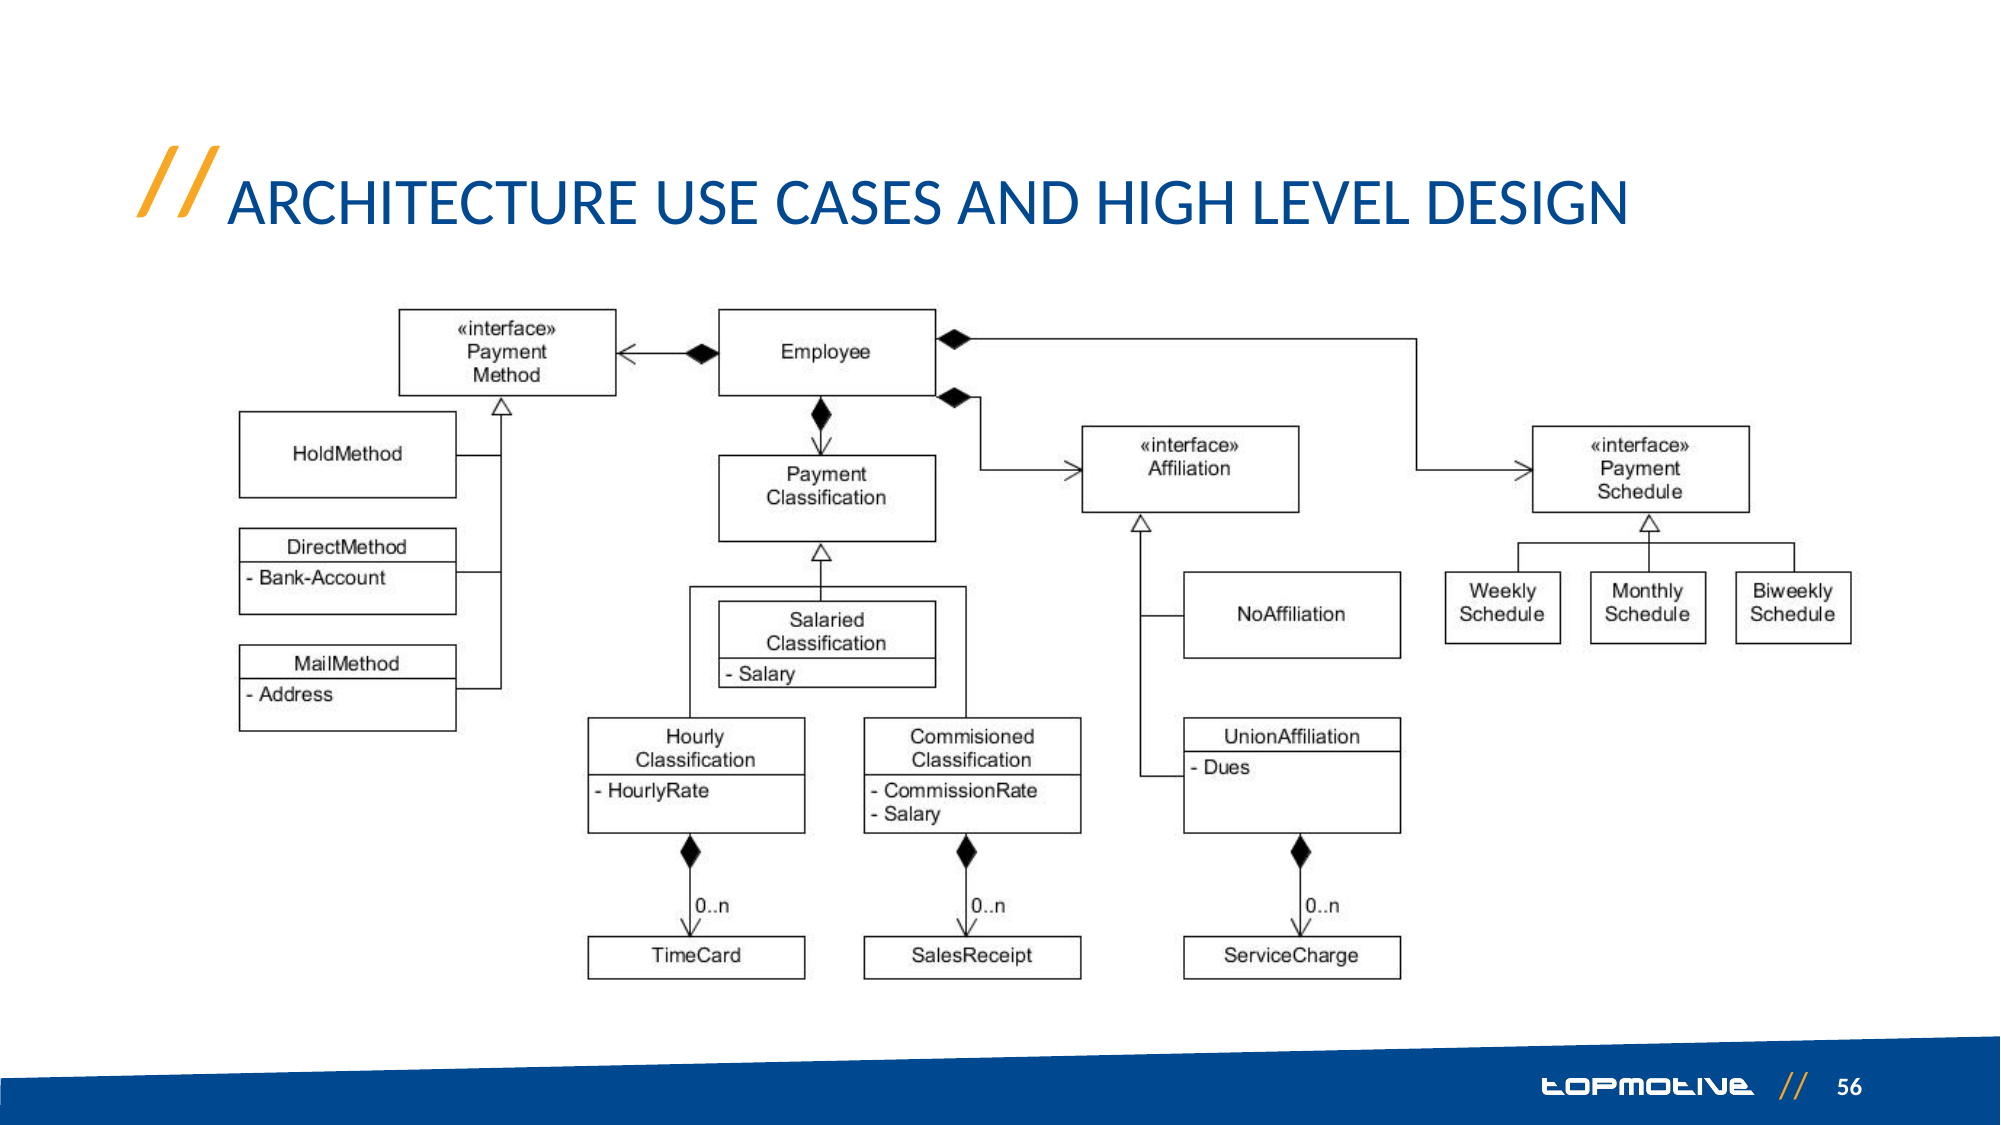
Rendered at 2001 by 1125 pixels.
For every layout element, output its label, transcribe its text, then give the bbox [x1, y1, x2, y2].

title Architecture use cases and high level design [227, 158, 1863, 242]
slide_number 56 [1800, 1065, 1863, 1107]
picture [210, 280, 1881, 1009]
picture [1542, 1078, 1755, 1095]
